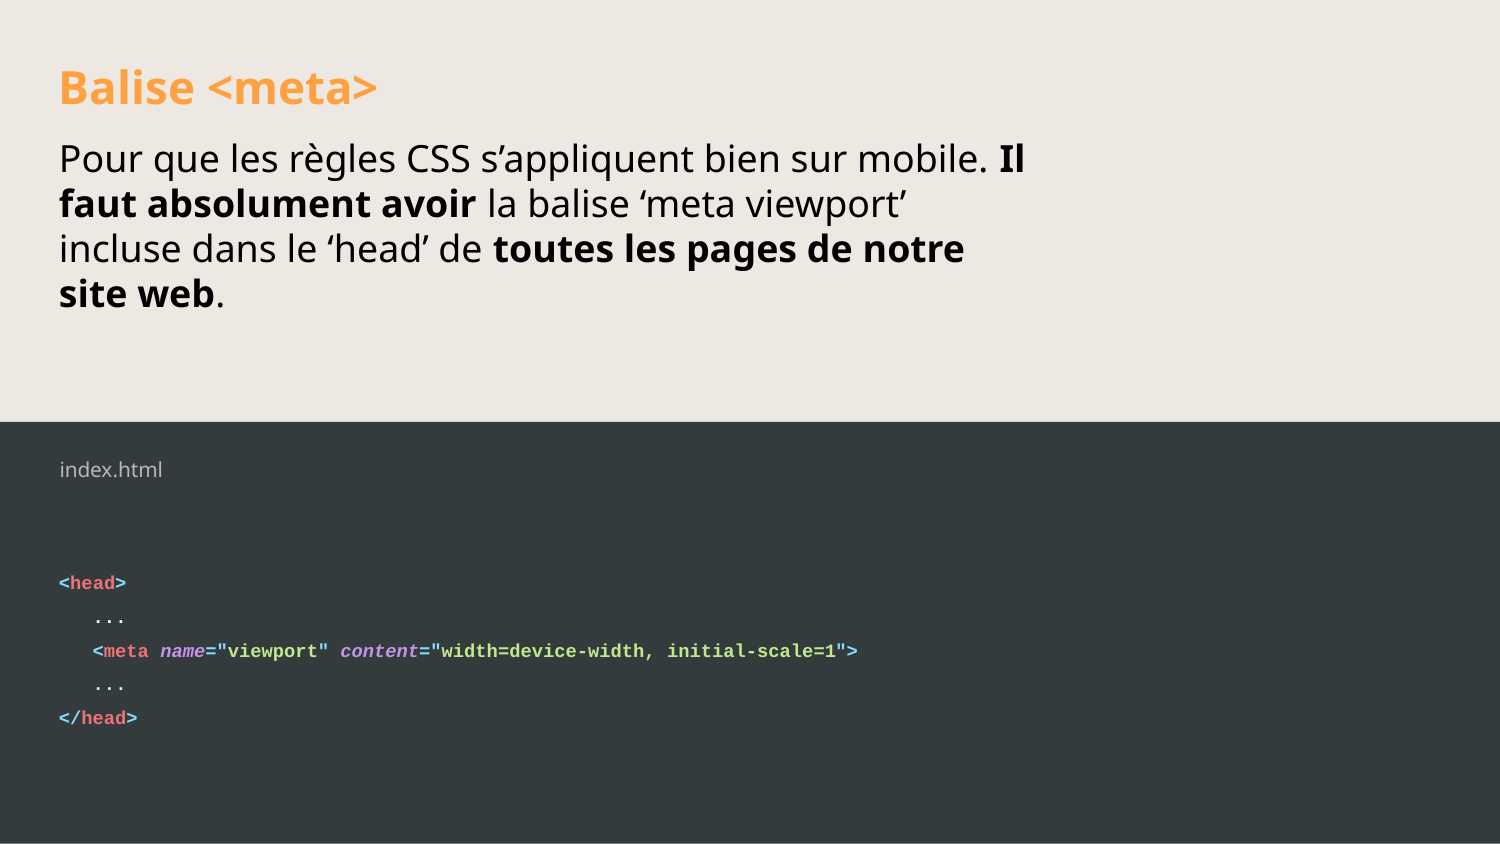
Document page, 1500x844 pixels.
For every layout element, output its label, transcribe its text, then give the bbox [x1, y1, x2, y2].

text_box Balise <meta> Pour que les règles CSS s’appliquent bien sur mobile. Il faut absolument avoir la balise ‘meta viewport’ incluse dans le ‘head’ de toutes les pages de notre site web. [58, 58, 1040, 363]
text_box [0, 421, 1500, 844]
